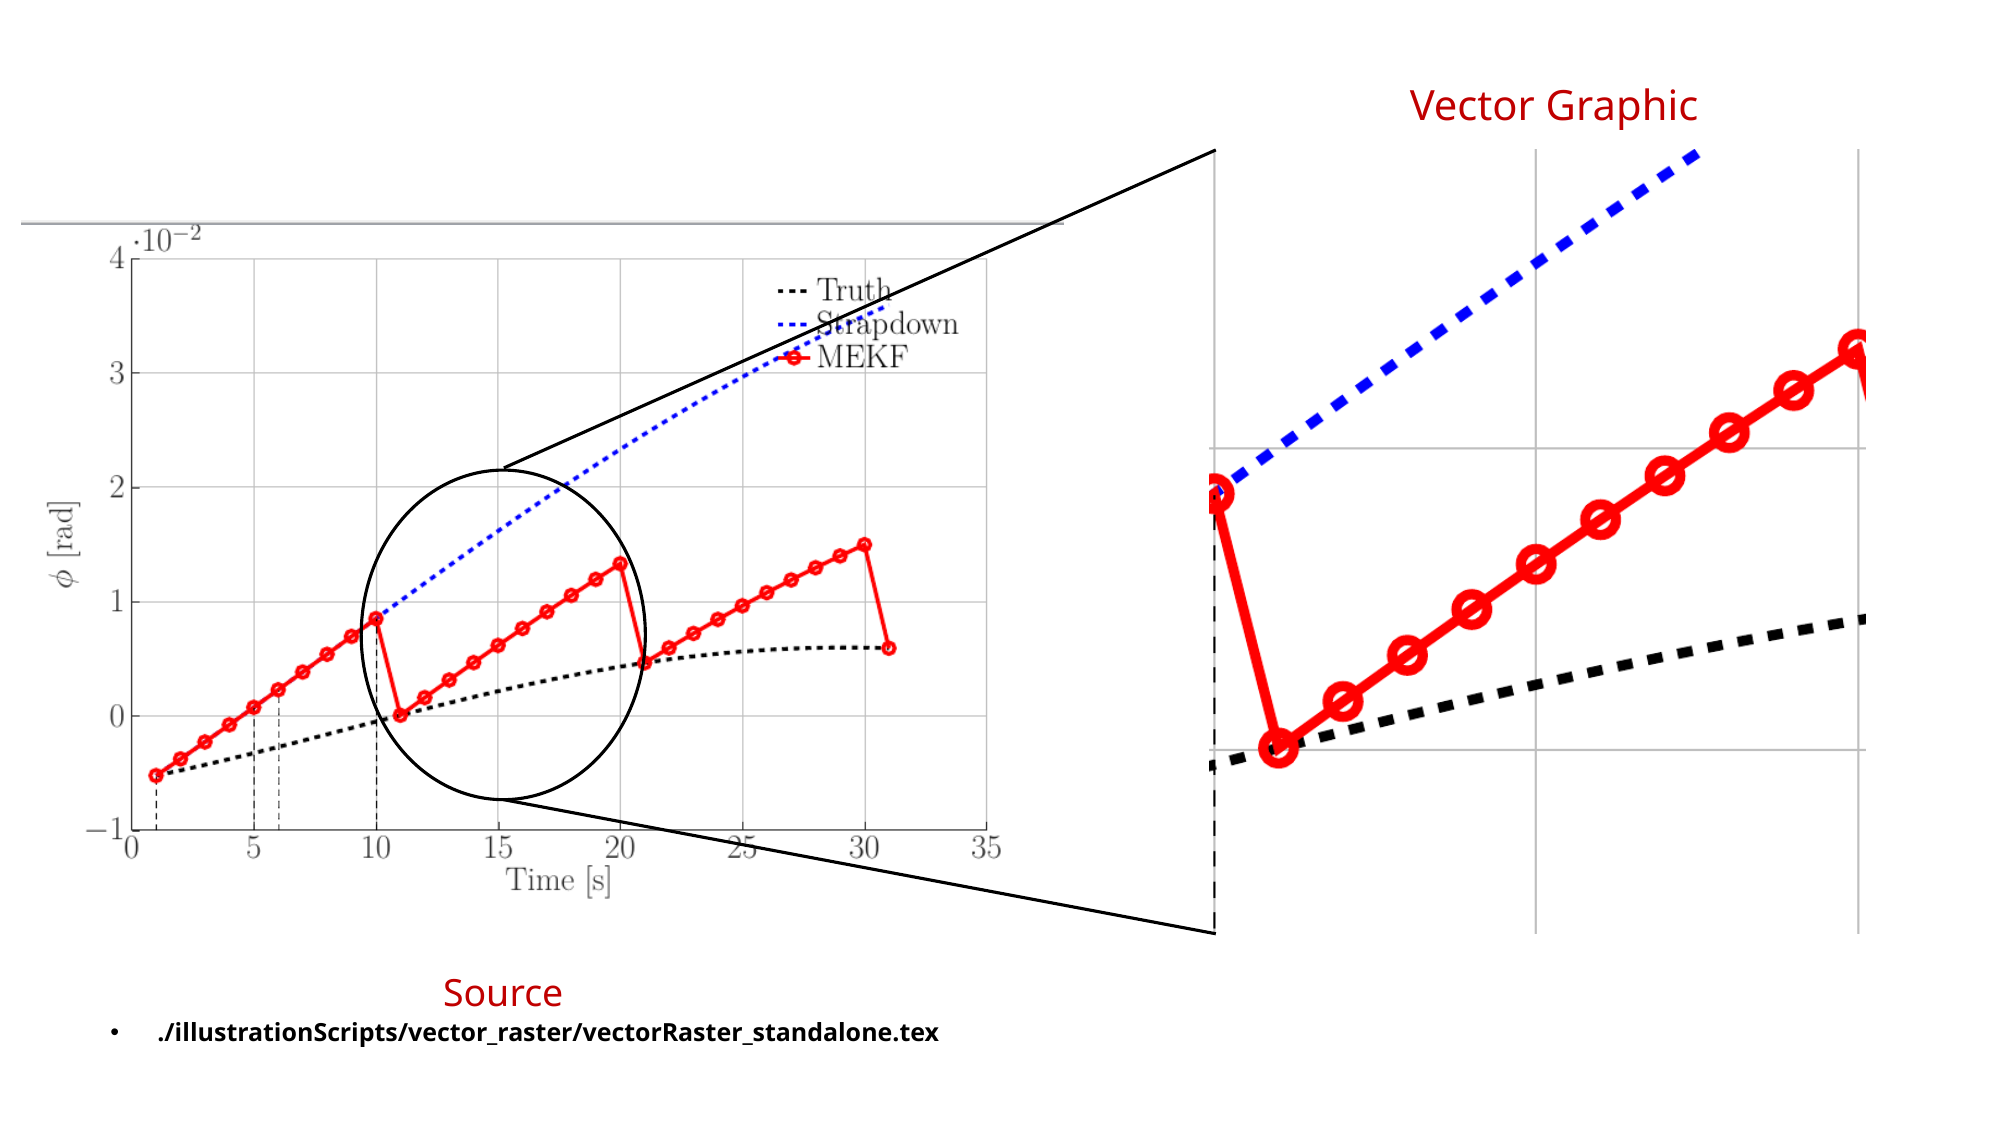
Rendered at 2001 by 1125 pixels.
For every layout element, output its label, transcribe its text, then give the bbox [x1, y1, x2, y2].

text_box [360, 149, 1866, 935]
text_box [95, 961, 1097, 1056]
picture [21, 220, 360, 905]
text_box Vector Graphic [1344, 71, 1764, 137]
